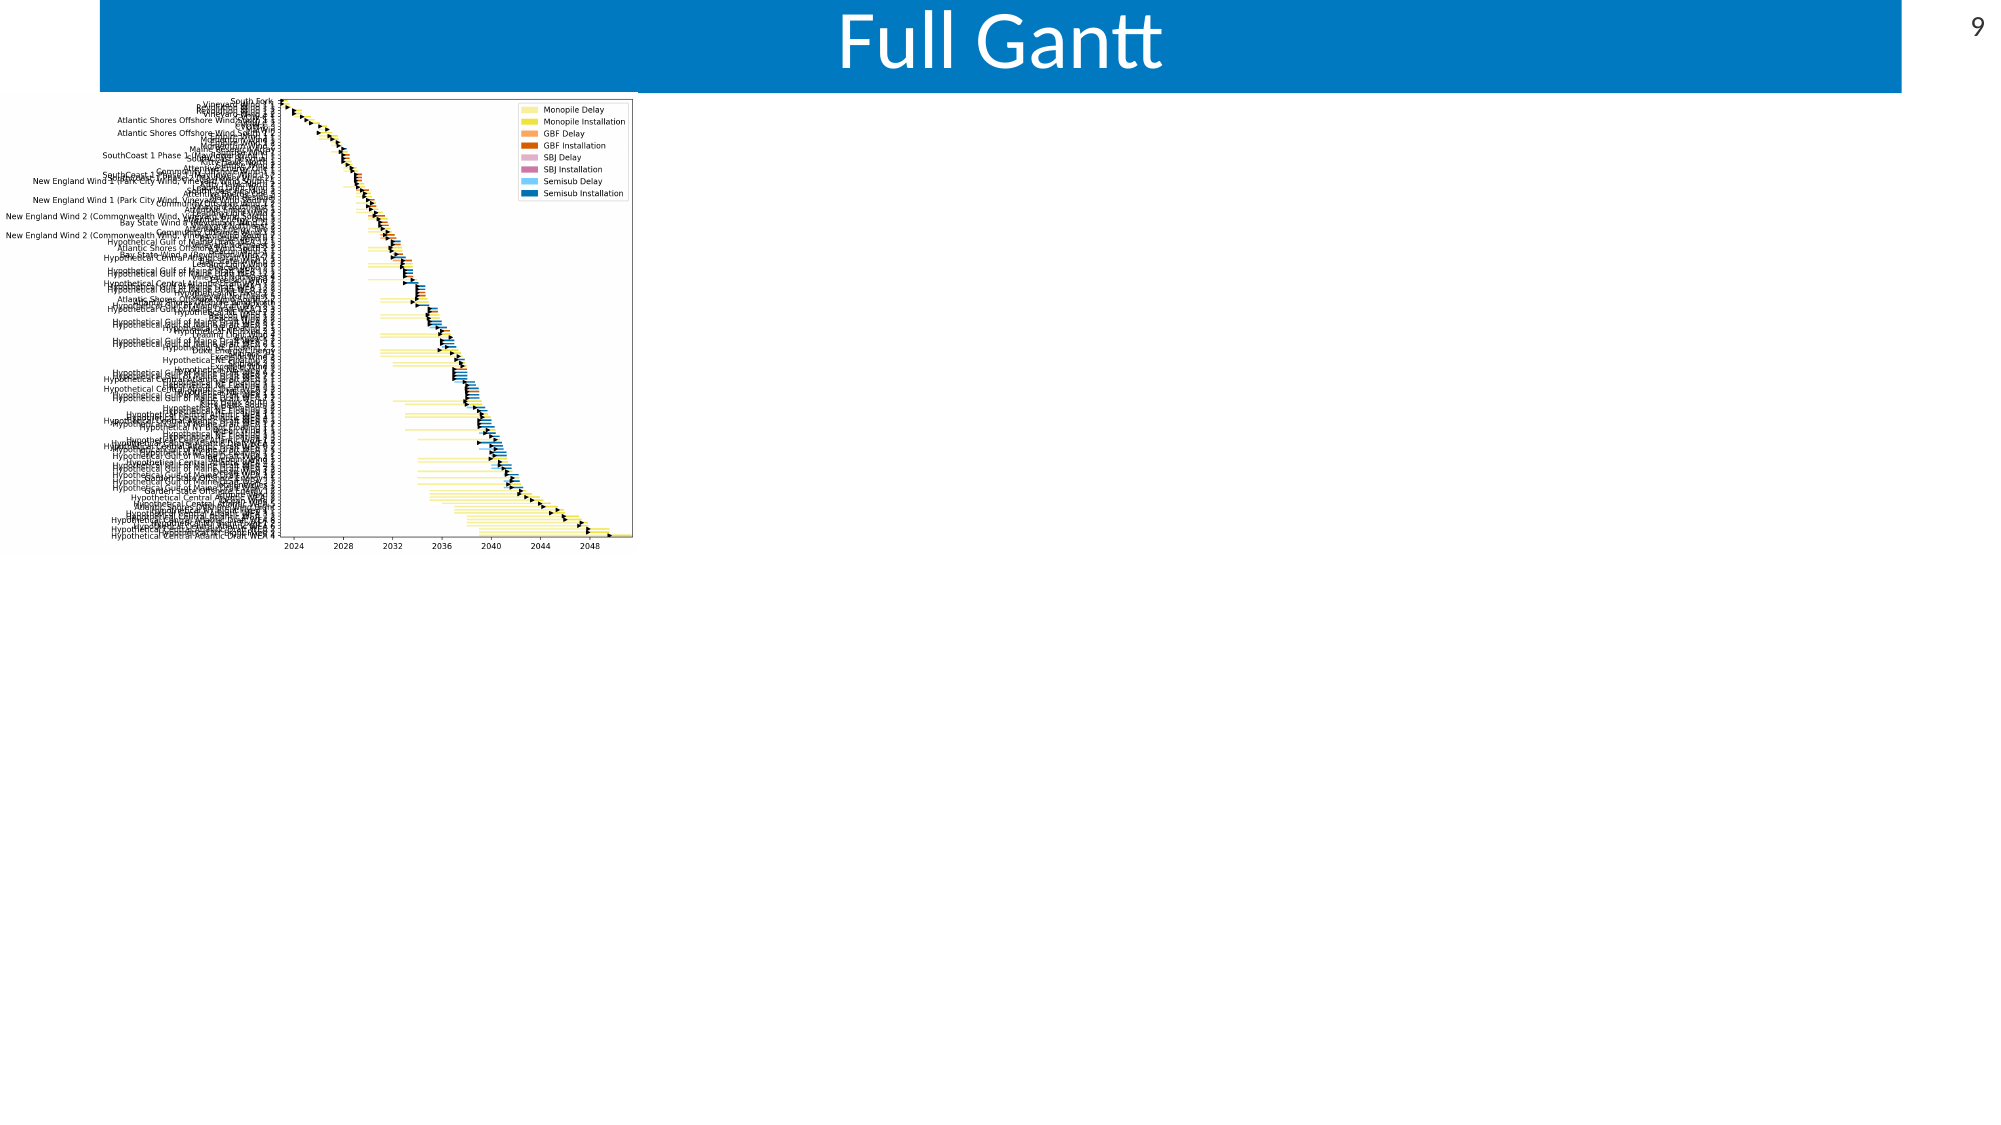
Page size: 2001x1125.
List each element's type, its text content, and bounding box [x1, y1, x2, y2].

title Full Gantt [99, 0, 1902, 94]
picture [0, 92, 638, 556]
